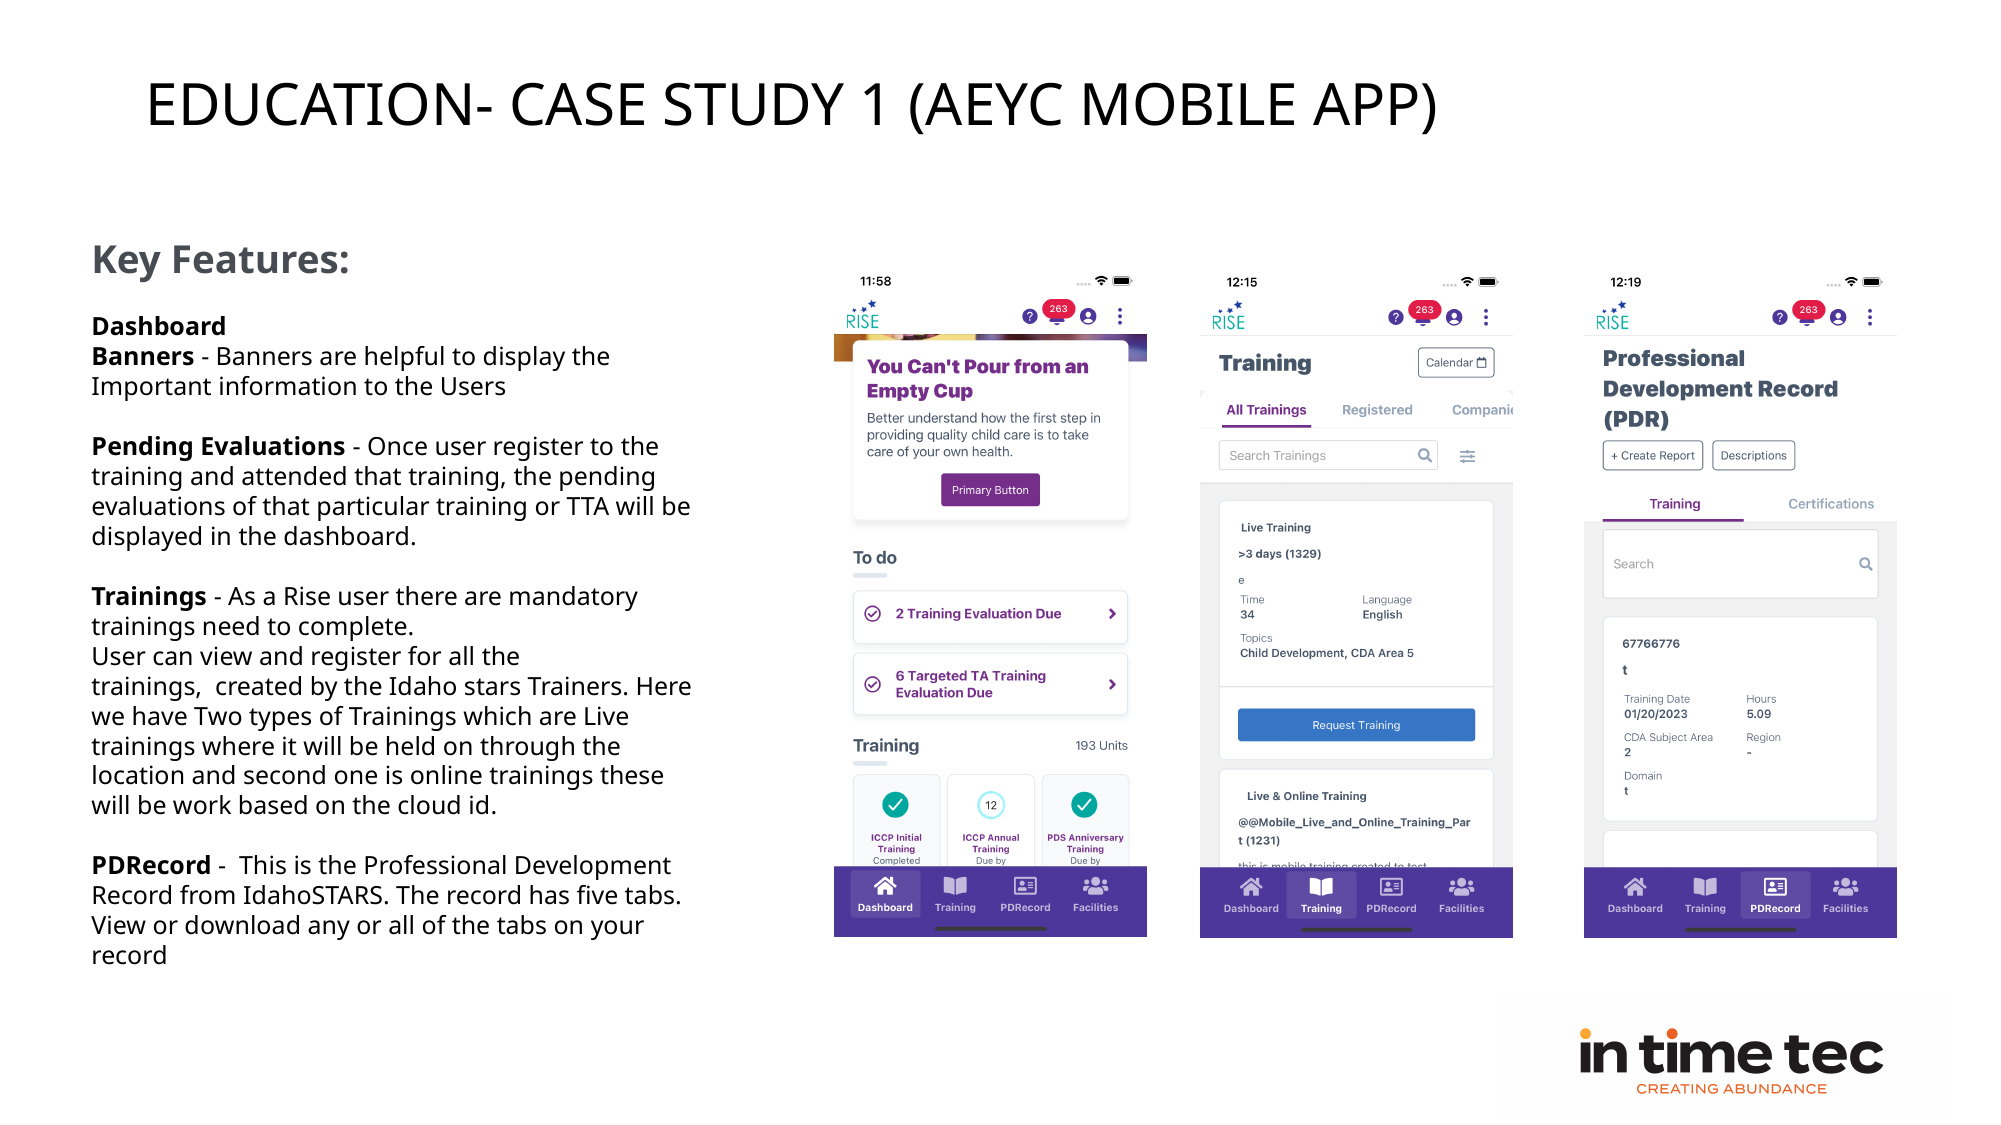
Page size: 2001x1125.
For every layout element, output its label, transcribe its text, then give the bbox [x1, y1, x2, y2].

picture [1500, 990, 1953, 1119]
picture [1200, 262, 1513, 938]
text_box Key Features: Dashboard Banners - Banners are helpful to display the Important information to the Users Pending Evaluations - Once user register to the training and attended that training, the pending evaluations of that particular training or TTA will be displayed in the dashboard. Trainings - As a Rise user there are mandatory trainings need to complete. User can view and register for all the trainings, created by the Idaho stars Trainers. Here we have Two types of Trainings which are Live trainings where it will be held on through the location and second one is online trainings these will be work based on the cloud id. PDRecord - This is the Professional Development Record from IdahoSTARS. The record has five tabs. View or download any or all of the tabs on your record [81, 227, 710, 977]
picture [1584, 262, 1897, 938]
picture [834, 261, 1147, 937]
title EDUCATION- CASE STUDY 1 (AEYC MOBILE APP) [130, 36, 1931, 177]
